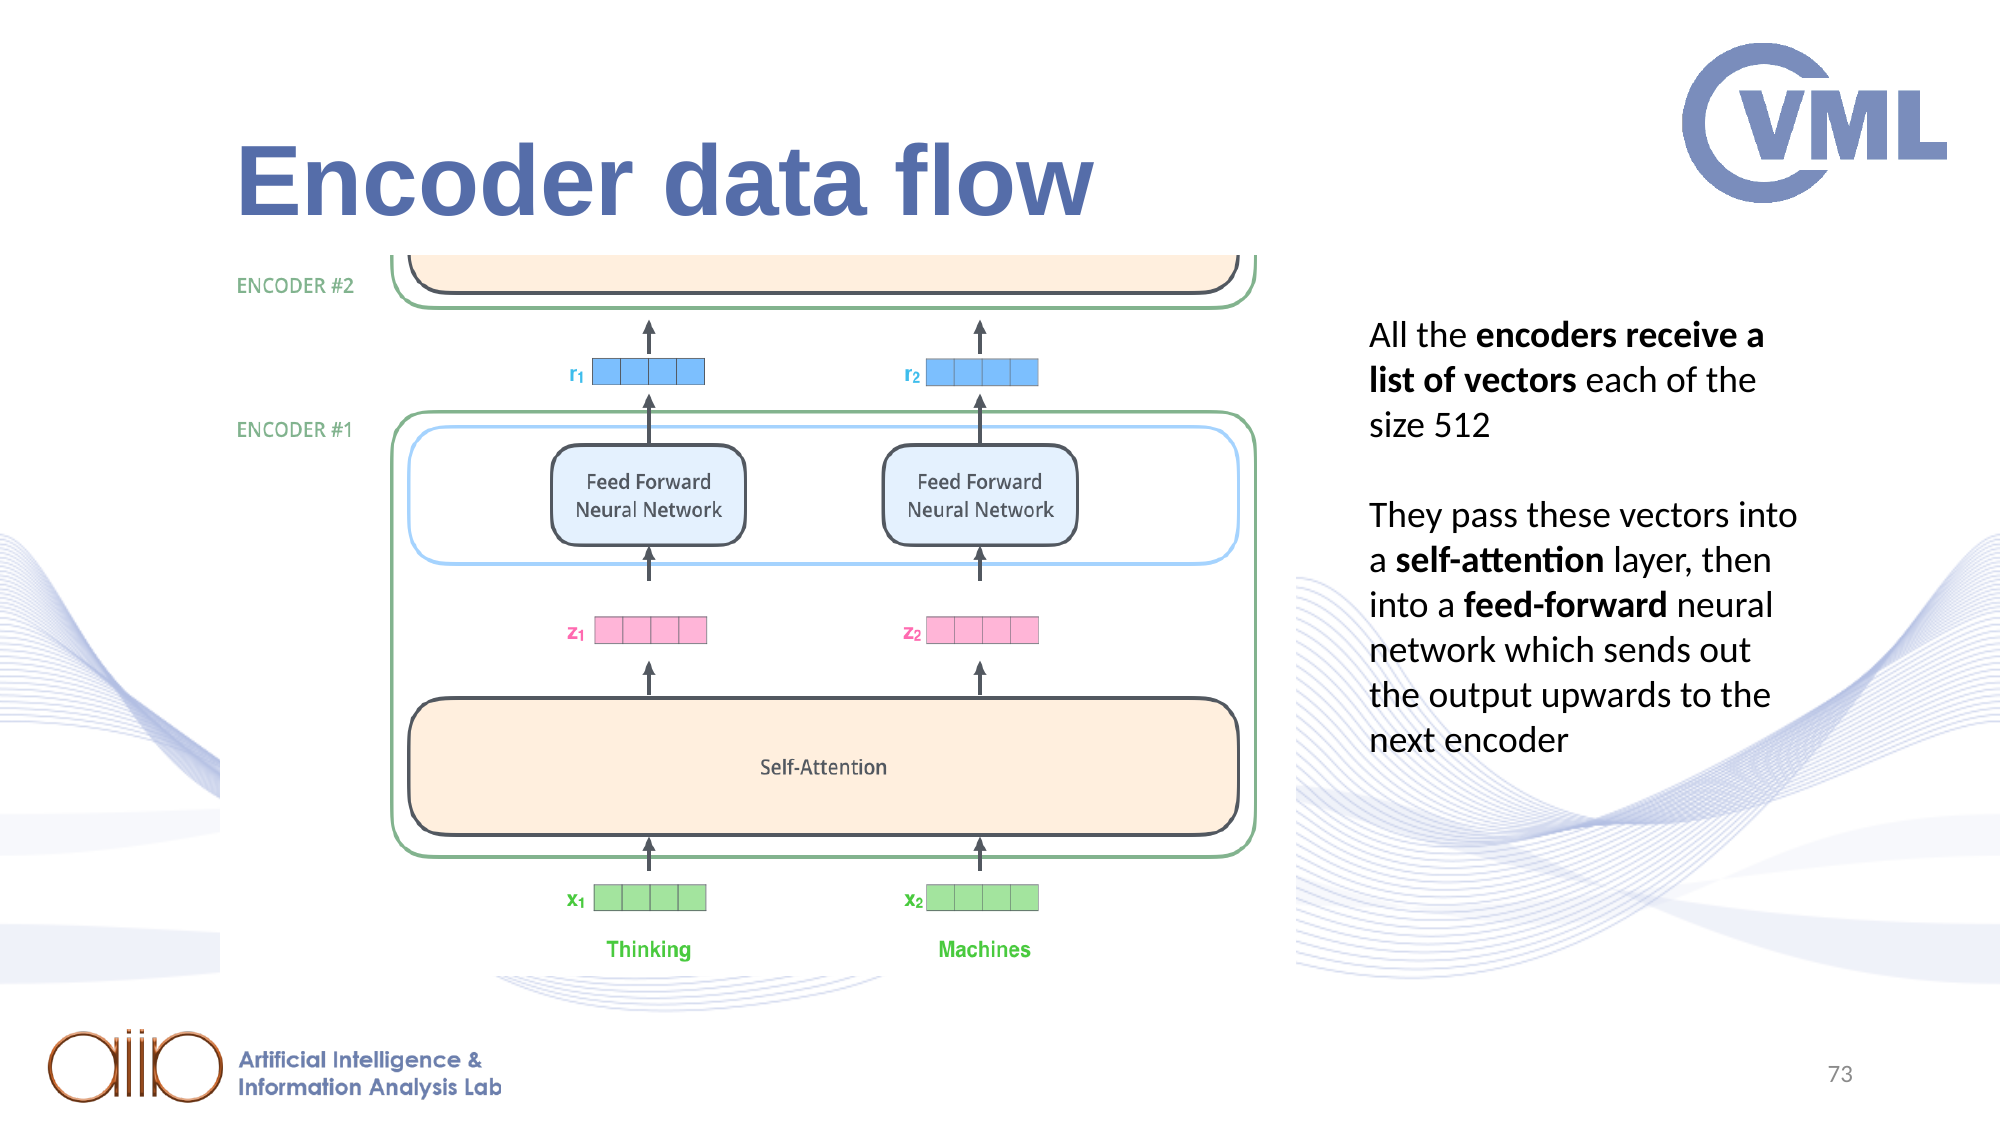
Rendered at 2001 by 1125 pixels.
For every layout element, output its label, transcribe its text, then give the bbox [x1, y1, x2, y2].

picture [43, 1023, 501, 1106]
picture [220, 255, 1296, 977]
title Encoder data flow [220, 66, 1455, 284]
picture [1647, 19, 1993, 226]
text_box All the encoders receive a list of vectors each of the size 512 They pass these vectors into a self-attention layer, then into a feed-forward neural network which sends out the output upwards to the next encoder [1354, 302, 1816, 858]
slide_number 73 [1401, 1042, 1869, 1103]
